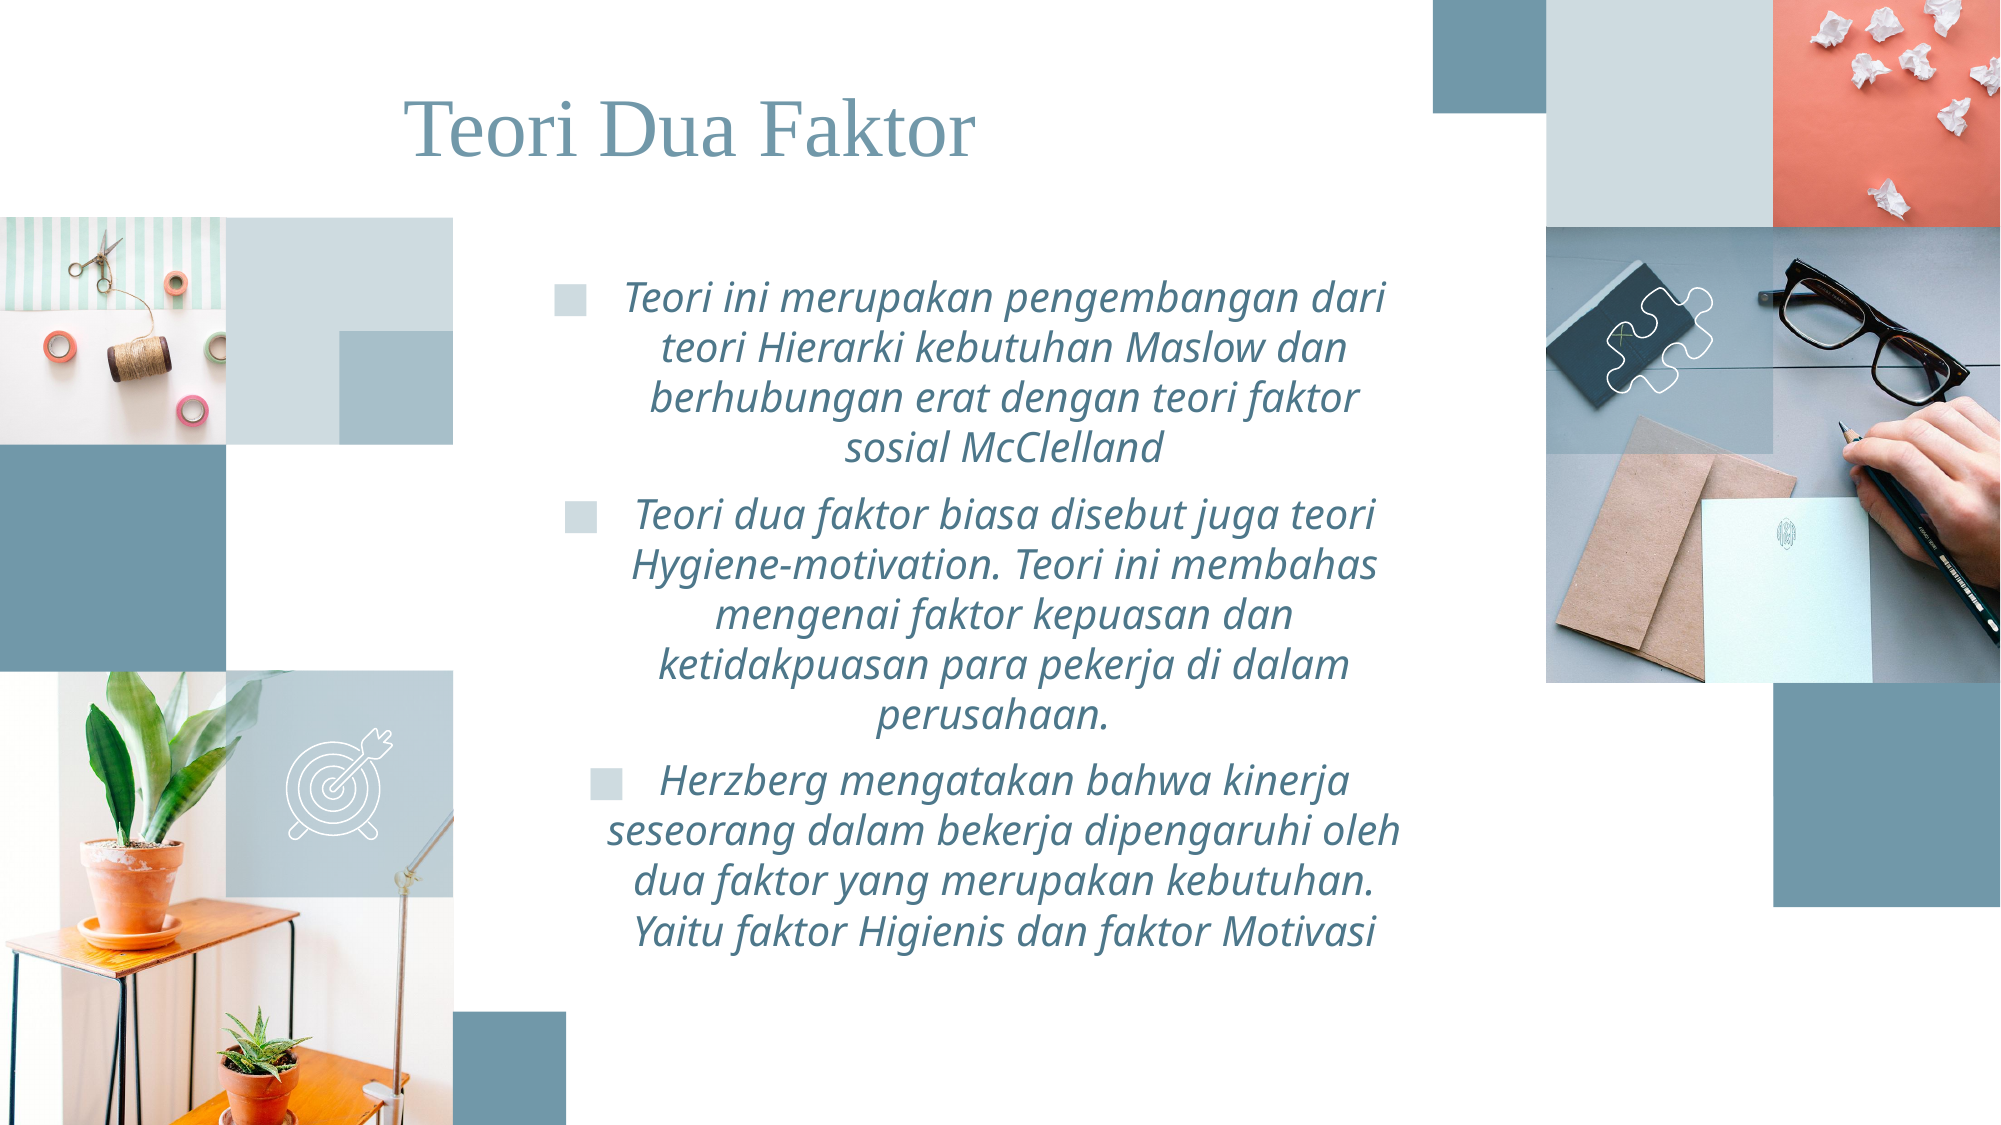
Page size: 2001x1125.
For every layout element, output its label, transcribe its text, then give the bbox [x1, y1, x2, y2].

list Teori ini merupakan pengembangan dari teori Hierarki kebutuhan Maslow dan berhubungan erat dengan teori faktor sosial McClelland Teori dua faktor biasa disebut juga teori Hygiene-motivation. Teori ini membahas mengenai faktor kepuasan dan ketidakpuasan para pekerja di dalam perusahaan. Herzberg mengatakan bahwa kinerja seseorang dalam bekerja dipengaruhi oleh dua faktor yang merupakan kebutuhan. Yaitu faktor Higienis dan faktor Motivasi [490, 99, 1419, 1125]
picture [1546, 0, 2001, 683]
picture [0, 670, 454, 1125]
title Teori Dua Faktor [123, 12, 1258, 188]
picture [0, 217, 225, 444]
